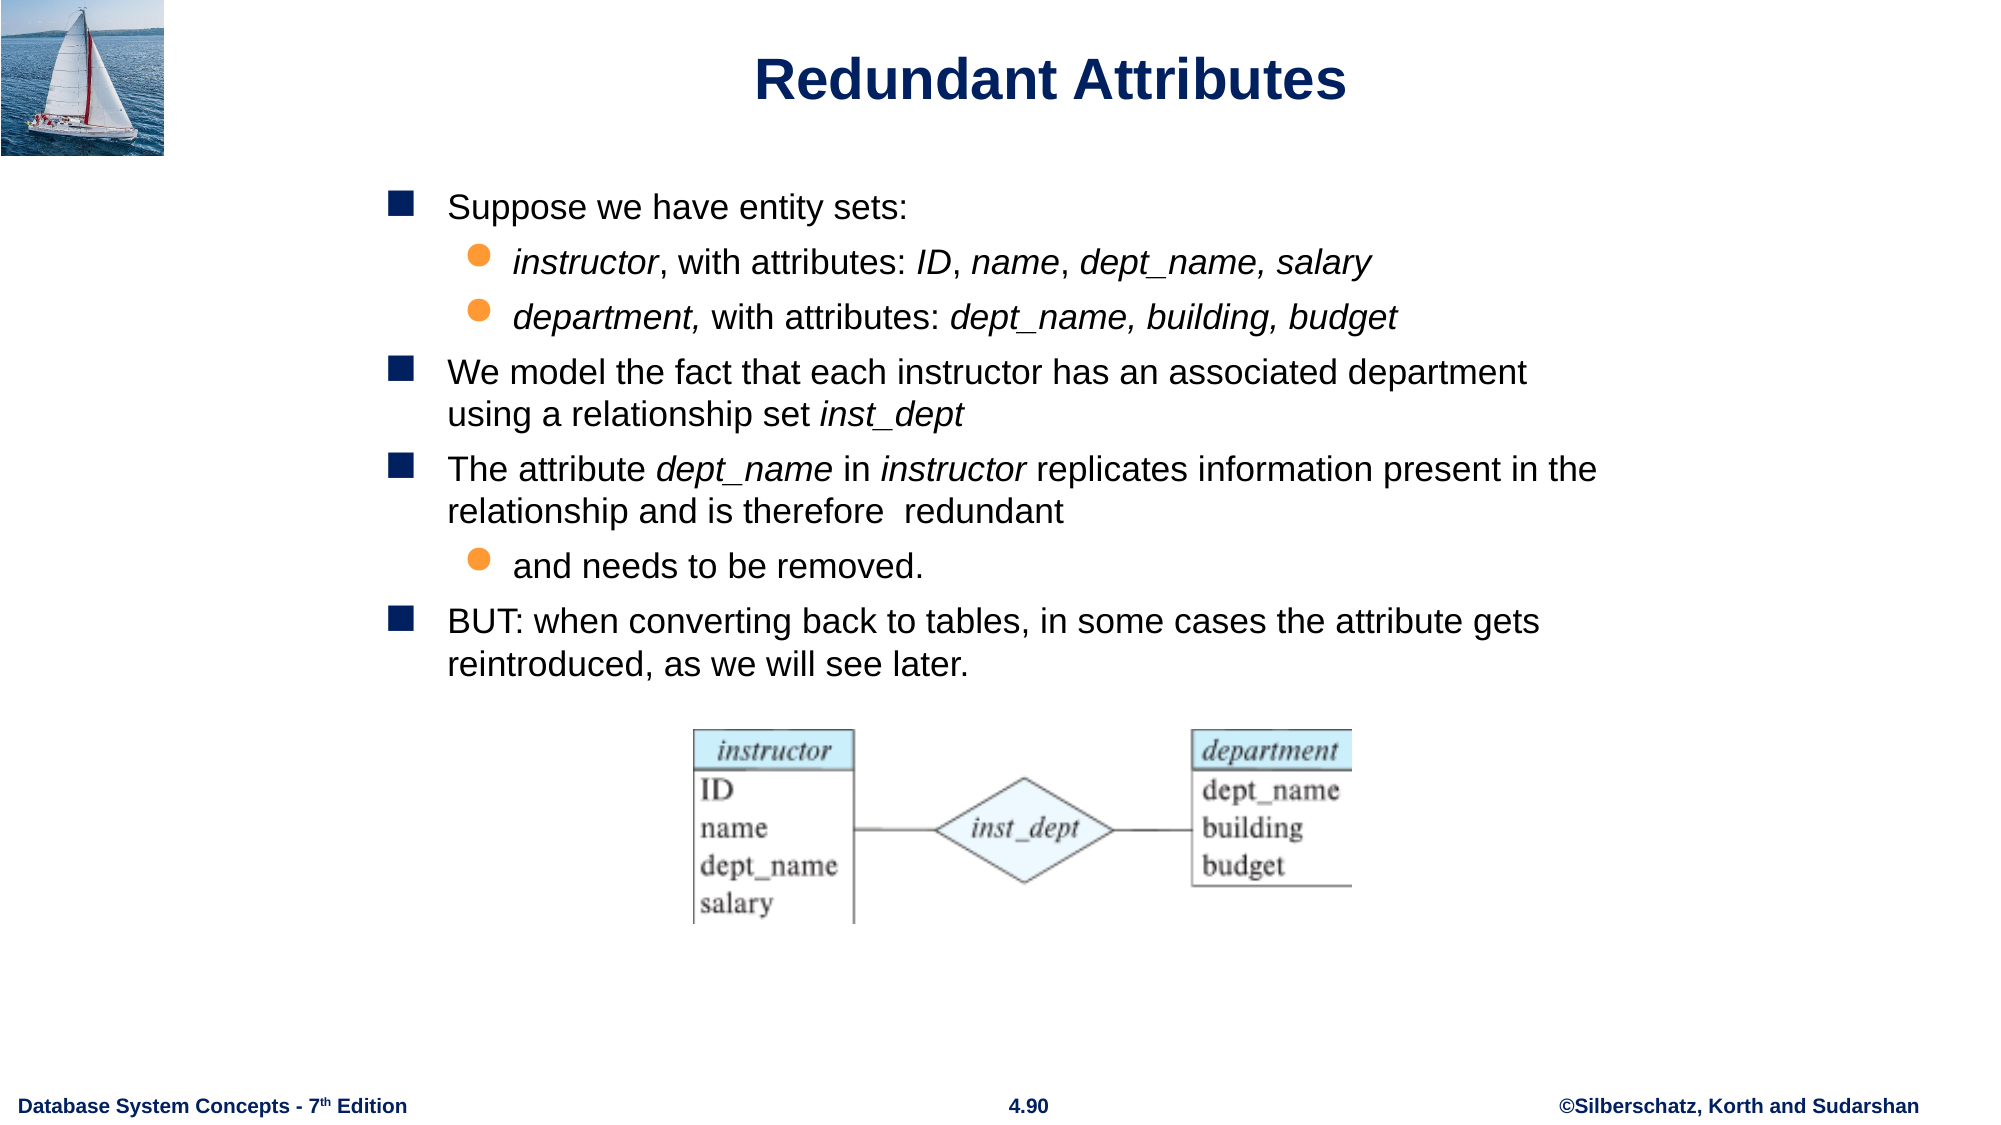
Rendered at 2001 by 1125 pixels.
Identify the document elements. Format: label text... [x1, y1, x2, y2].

picture [1, 0, 164, 156]
picture [693, 729, 1353, 925]
list Suppose we have entity sets: instructor, with attributes: ID, name, dept_name, salary department, with attributes: dept_name, building, budget We model the fact that each instructor has an associated department using a relationship set inst_dept The attribute dept_name in instructor replicates information present in the relationship and is therefore redundant and needs to be removed. BUT: when converting back to tables, in some cases the attribute gets reintroduced, as we will see later. [376, 176, 1622, 720]
title Redundant Attributes [167, 18, 1935, 120]
